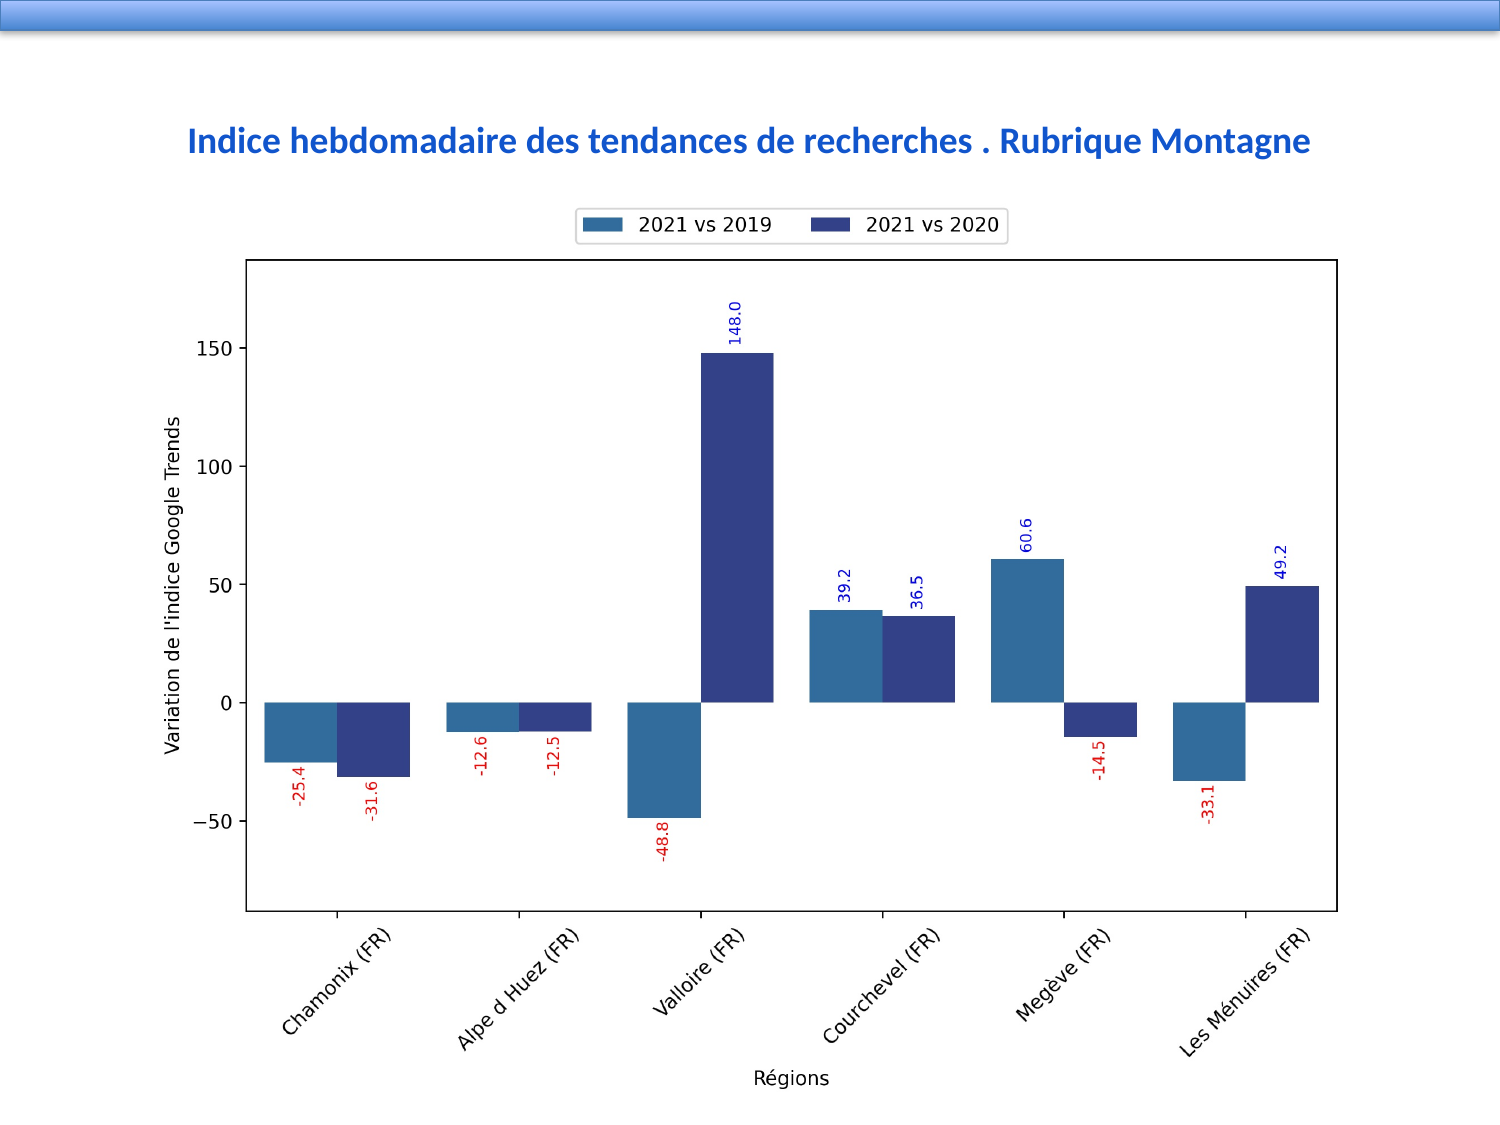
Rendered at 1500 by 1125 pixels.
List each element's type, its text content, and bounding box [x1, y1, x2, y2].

title Indice hebdomadaire des tendances de recherches . Rubrique Montagne [75, 45, 1425, 233]
picture [149, 194, 1351, 1103]
text_box [0, 0, 1500, 31]
